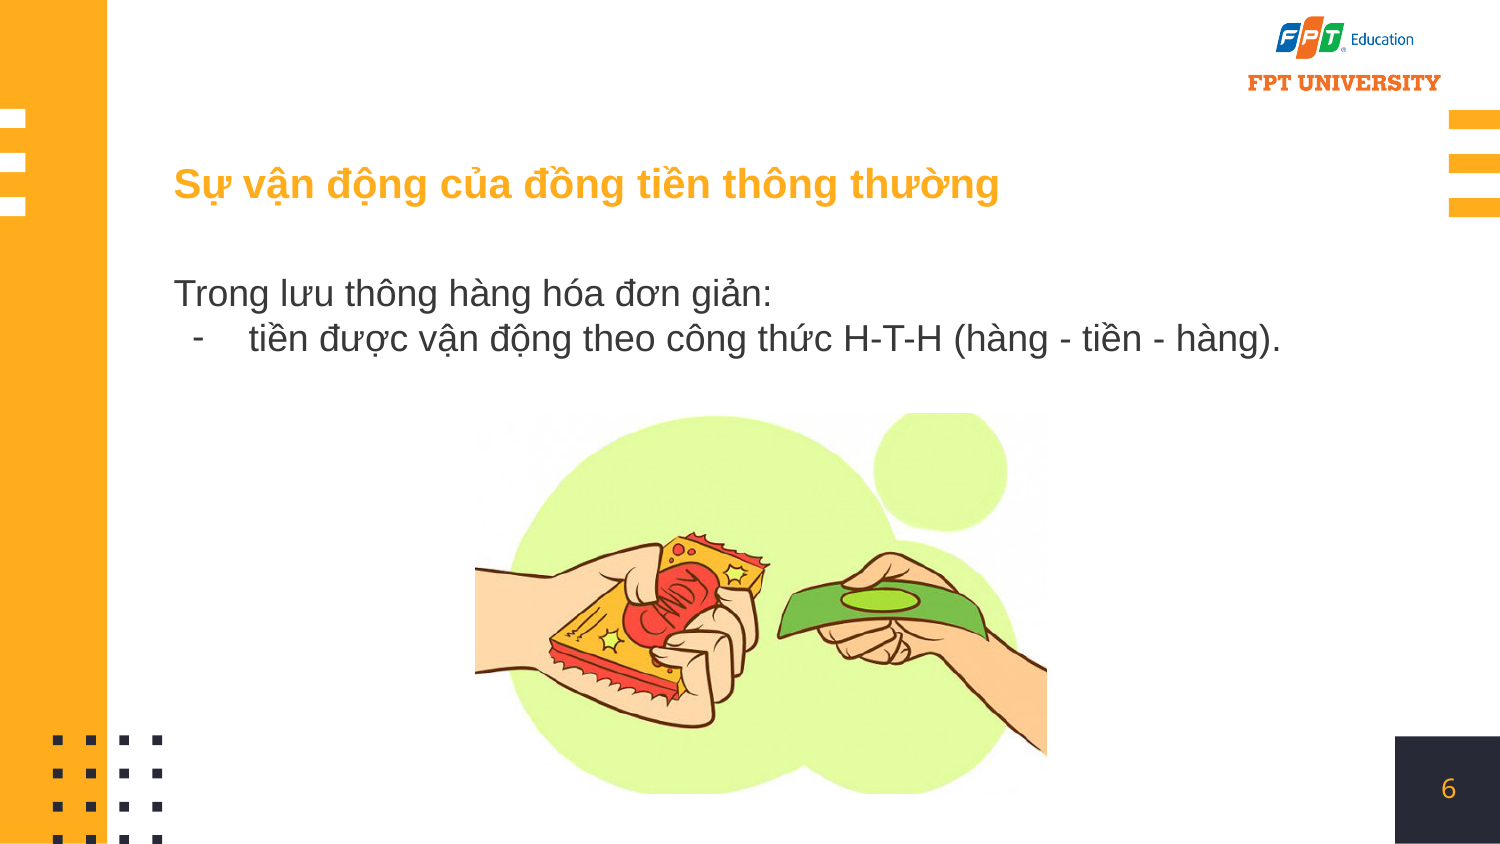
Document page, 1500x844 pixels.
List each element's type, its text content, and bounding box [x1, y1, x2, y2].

slide_number 6 [1395, 736, 1500, 844]
text_box Sự vận động của đồng tiền thông thường [158, 142, 1363, 253]
picture [475, 413, 1047, 794]
text_box Trong lưu thông hàng hóa đơn giản: tiền được vận động theo công thức H-T-H (hàng - tiền - hàng). [158, 253, 1363, 395]
picture [1240, 1, 1449, 106]
